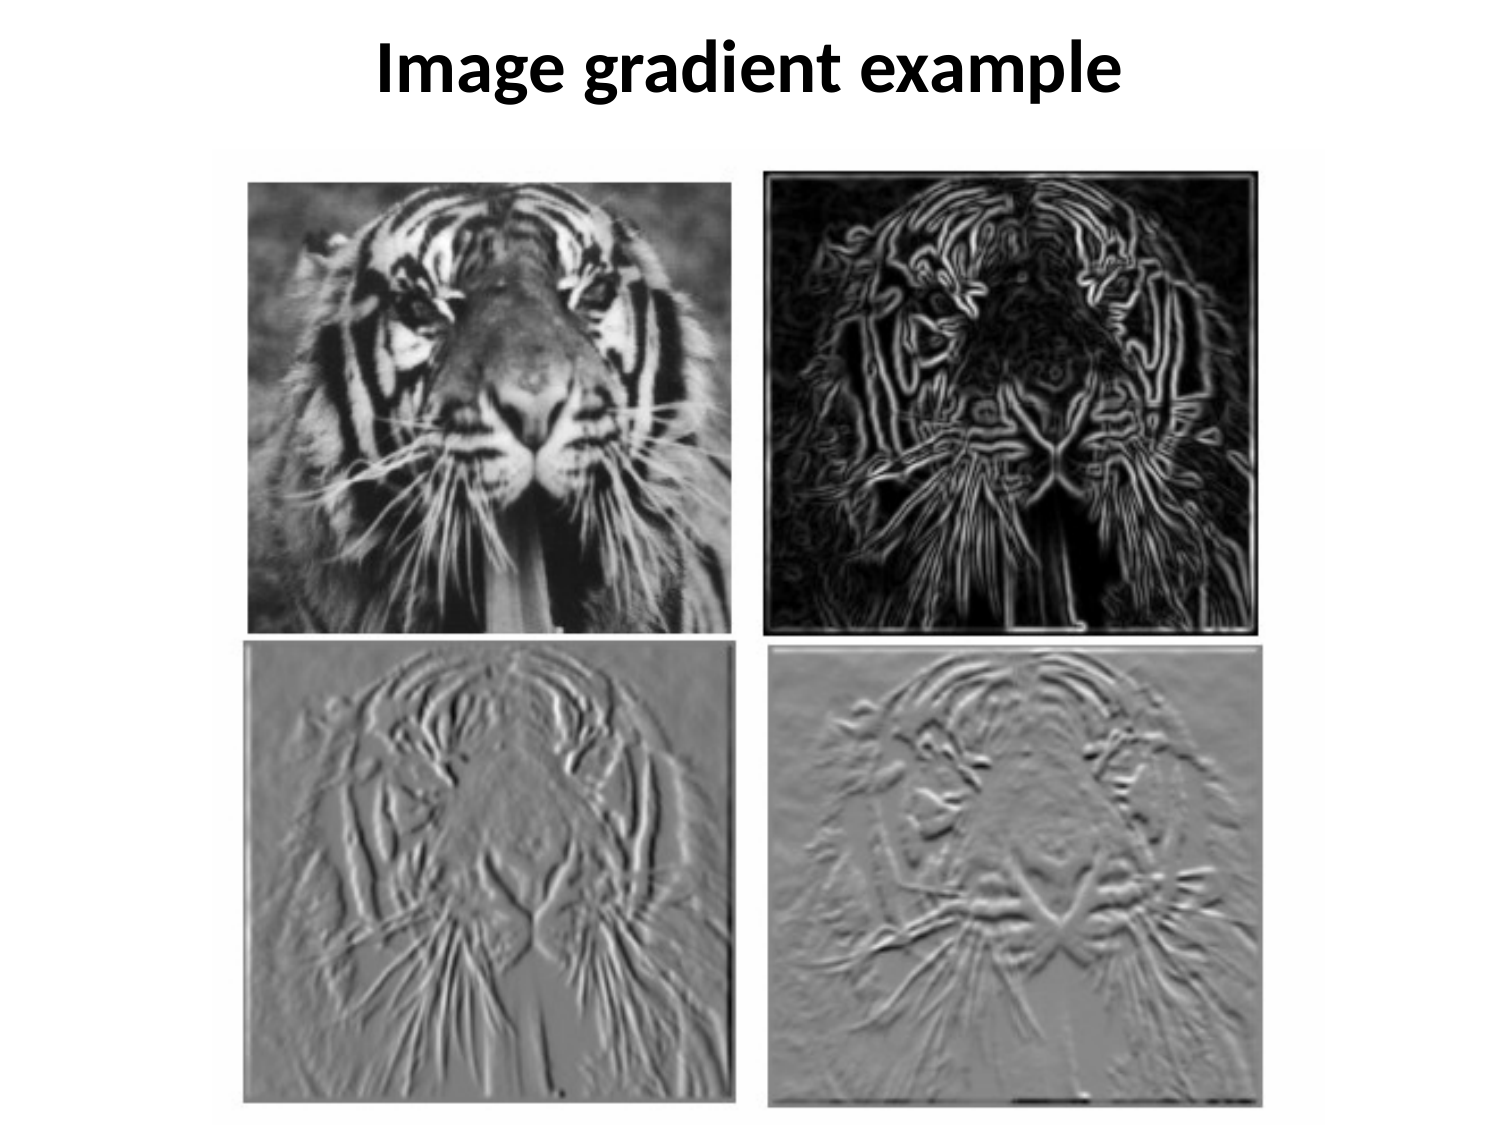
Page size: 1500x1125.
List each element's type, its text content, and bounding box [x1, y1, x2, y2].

picture [212, 149, 1325, 1125]
title Image gradient example [24, 0, 1475, 125]
